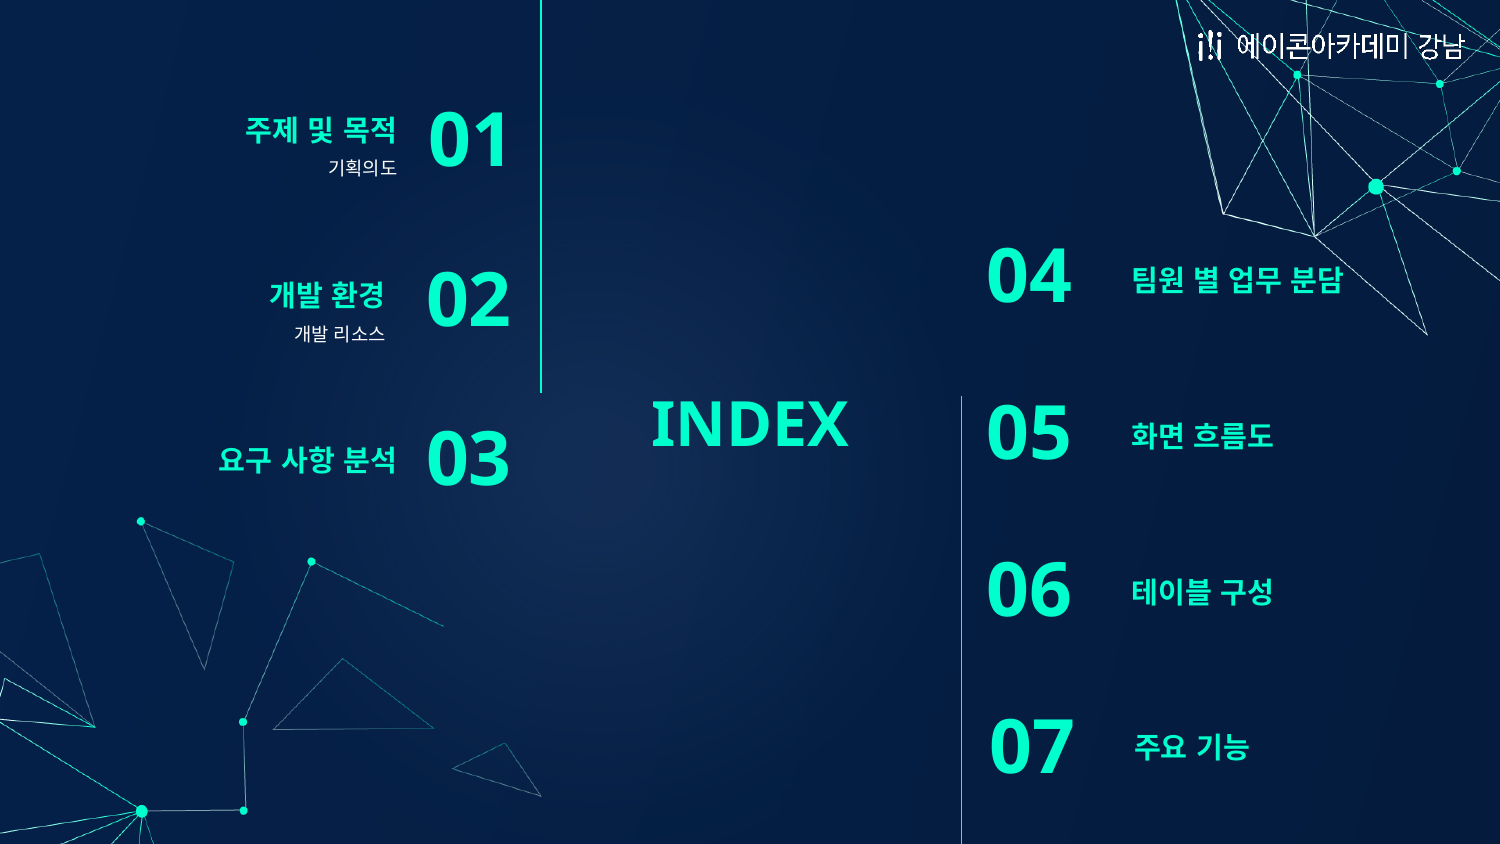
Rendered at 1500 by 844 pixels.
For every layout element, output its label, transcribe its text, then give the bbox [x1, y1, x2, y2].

title 05 [971, 382, 1148, 478]
title 02 [345, 248, 528, 344]
title 03 [345, 408, 528, 503]
title 화면 흐름도 [1116, 373, 1441, 469]
title 06 [971, 539, 1148, 634]
title 01 [347, 89, 530, 185]
title 팀원 별 업무 분담 [1116, 218, 1441, 313]
title 개발 환경 [76, 232, 401, 328]
title 04 [971, 225, 1148, 321]
title 테이블 구성 [1116, 529, 1441, 624]
subtitle 개발 리소스 [125, 307, 401, 397]
subtitle 기획의도 [137, 142, 413, 236]
text_box 07 [974, 696, 1151, 791]
title 요구 사항 분석 [88, 397, 413, 493]
title 주제 및 목적 [88, 67, 413, 163]
picture [0, 0, 1500, 844]
title INDEX [555, 344, 945, 500]
text_box 주요 기능 [1119, 684, 1443, 780]
